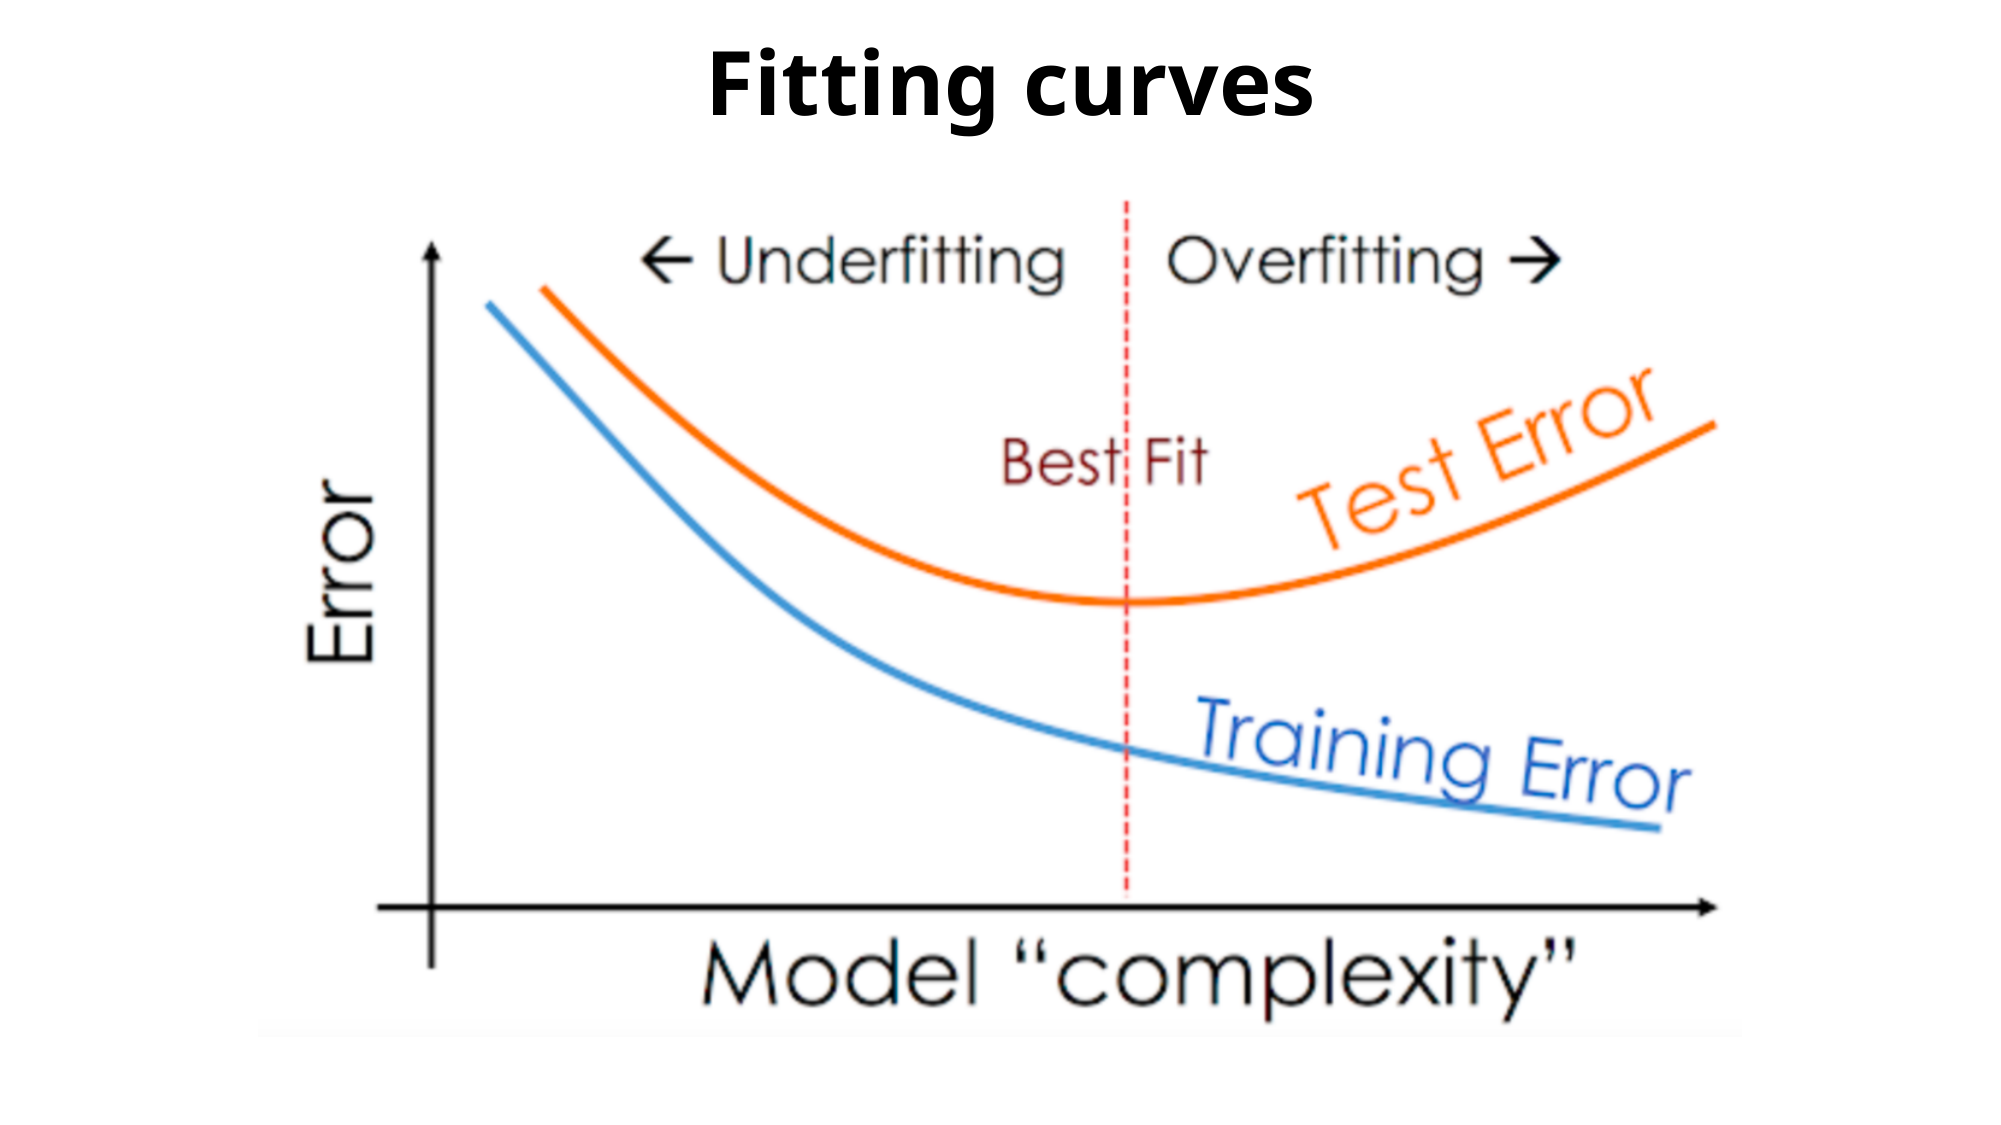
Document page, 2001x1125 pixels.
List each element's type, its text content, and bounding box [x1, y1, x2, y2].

text_box Fitting curves [85, 0, 1936, 144]
picture [258, 179, 1742, 1037]
